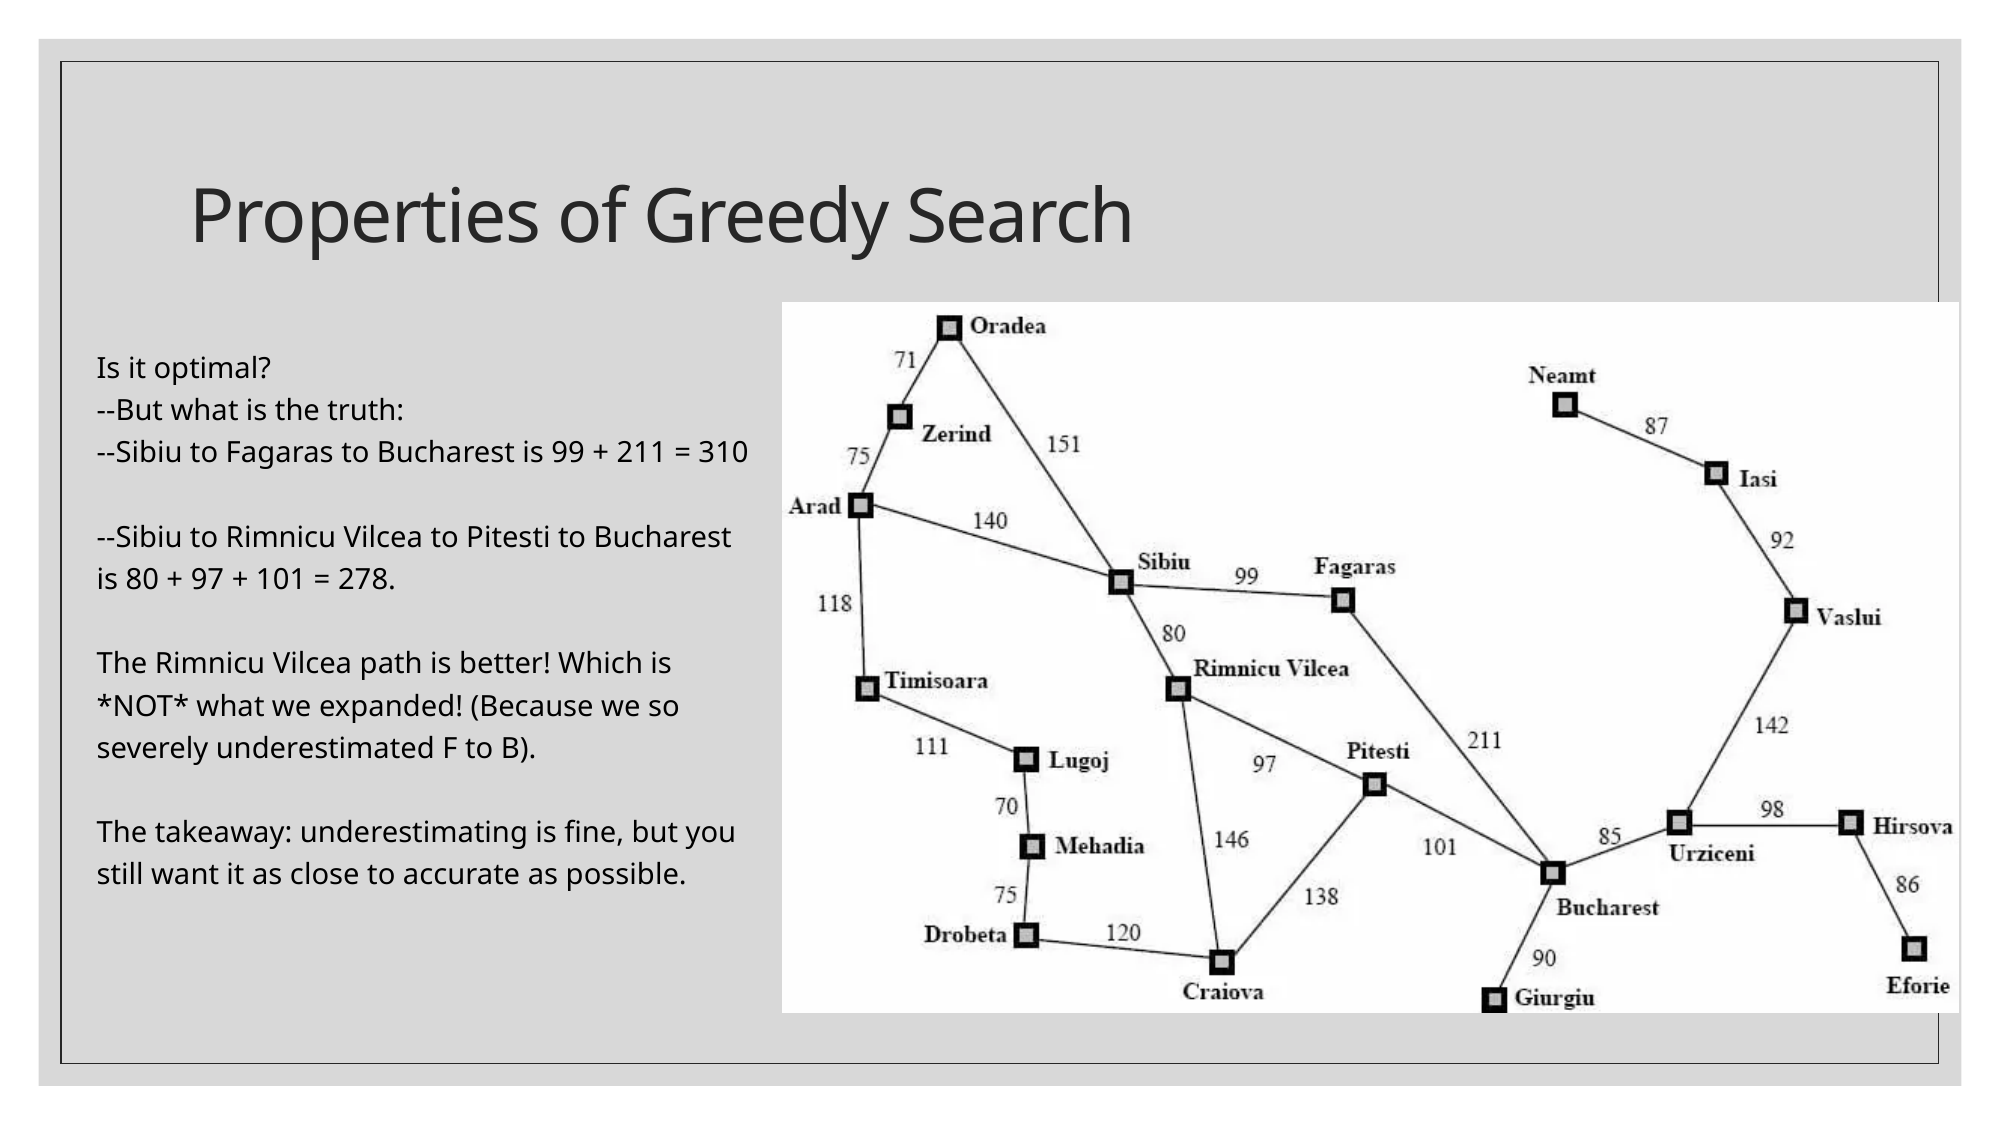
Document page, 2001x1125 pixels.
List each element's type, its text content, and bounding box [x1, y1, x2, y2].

text_box [689, 71, 1943, 345]
title Properties of Greedy Search [174, 105, 689, 331]
text_box [1268, 1019, 1702, 1080]
picture [782, 302, 1959, 1013]
text_box [174, 345, 776, 977]
list Is it optimal? --But what is the truth: --Sibiu to Fagaras to Bucharest is 99 + 211 = 310 --Sibiu to Rimnicu Vilcea to Pitesti to Bucharest is 80 + 97 + 101 = 278. The Rimnicu Vilcea path is better! Which is *NOT* what we expanded! (Because we so severely underestimated F to B). The takeaway: underestimating is fine, but you still want it as close to accurate as possible. [81, 334, 769, 967]
